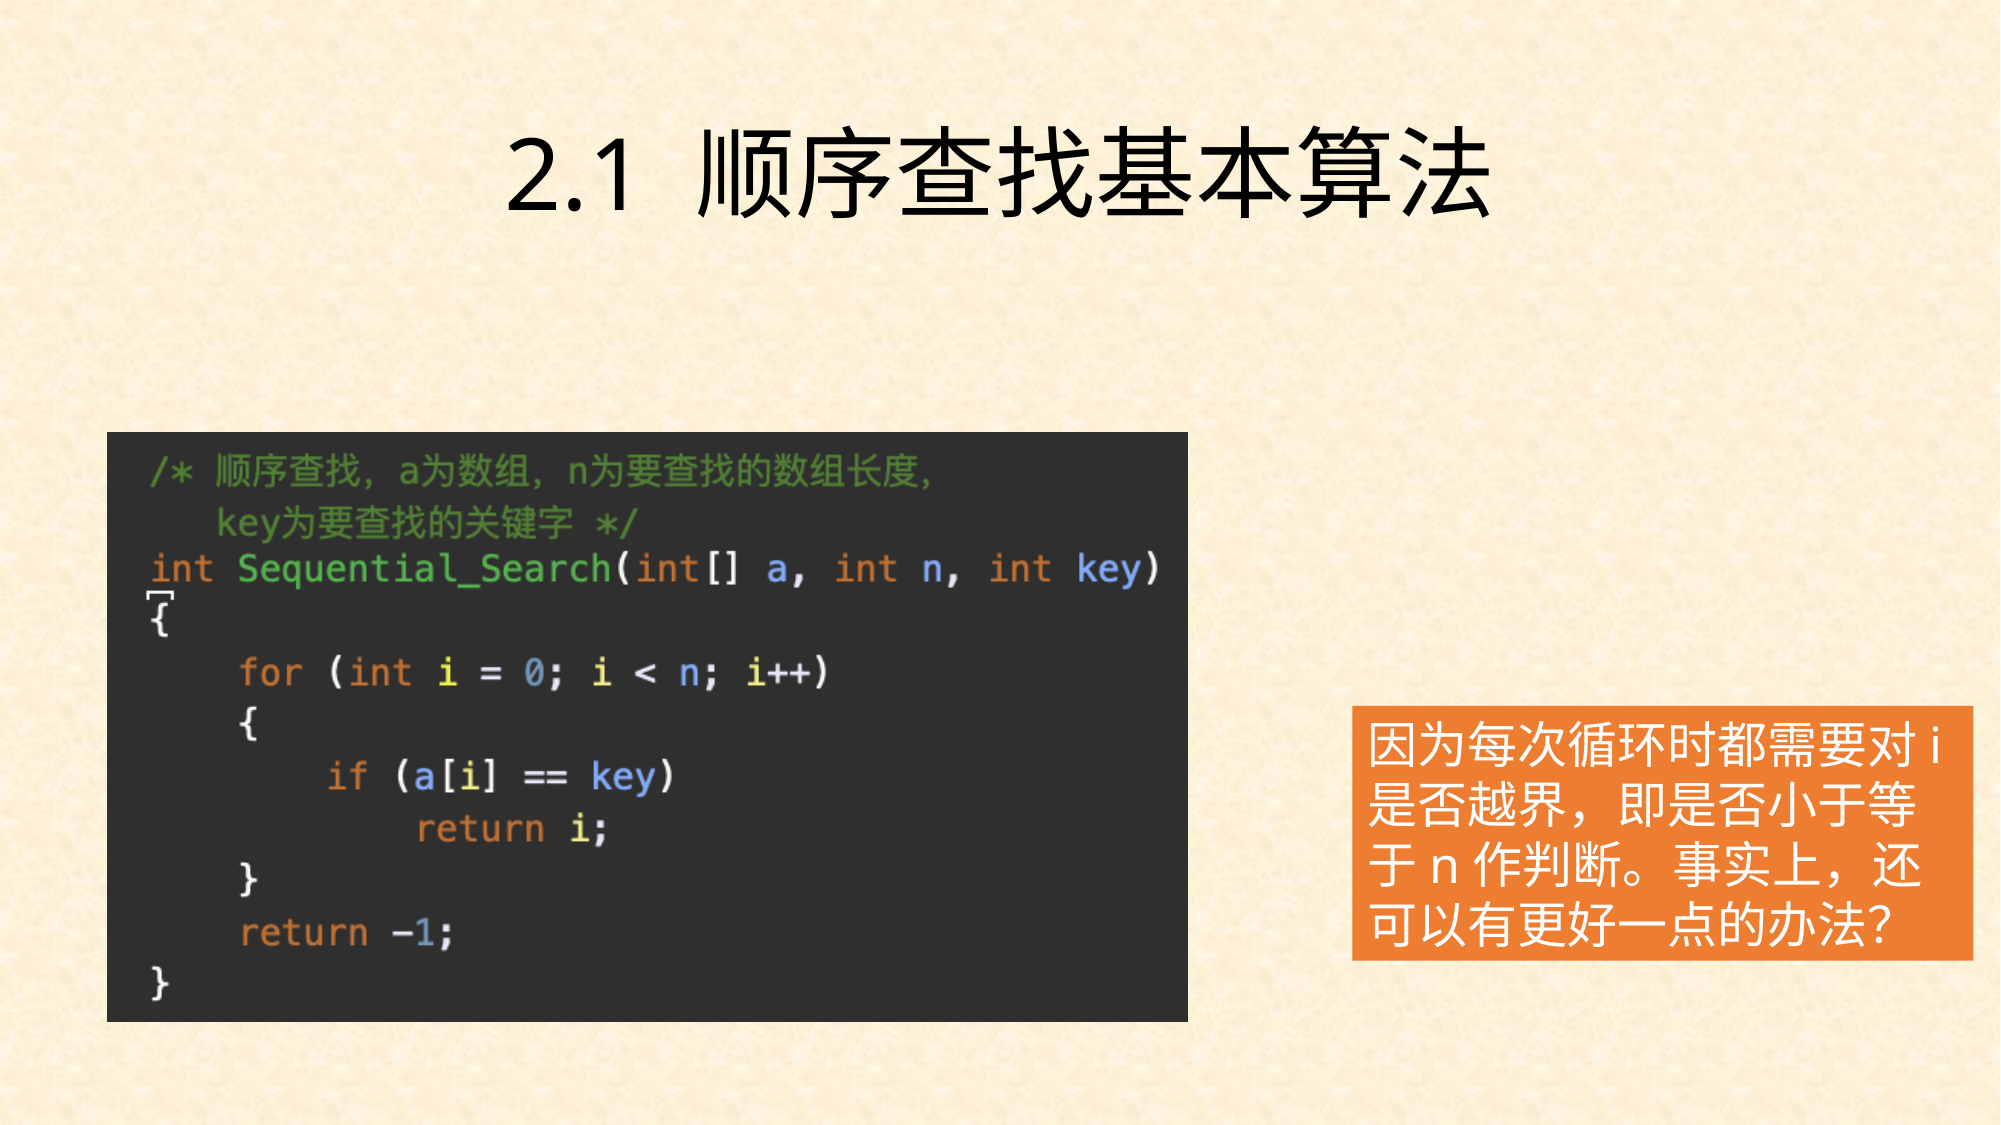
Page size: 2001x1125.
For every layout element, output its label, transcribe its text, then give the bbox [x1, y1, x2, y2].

text_box 2.1 顺序查找基本算法 [336, 103, 1663, 239]
picture [0, 0, 2001, 1125]
text_box 因为每次循环时都需要对i是否越界，即是否小于等于n作判断。事实上，还可以有更好一点的办法？ [1352, 705, 1974, 961]
